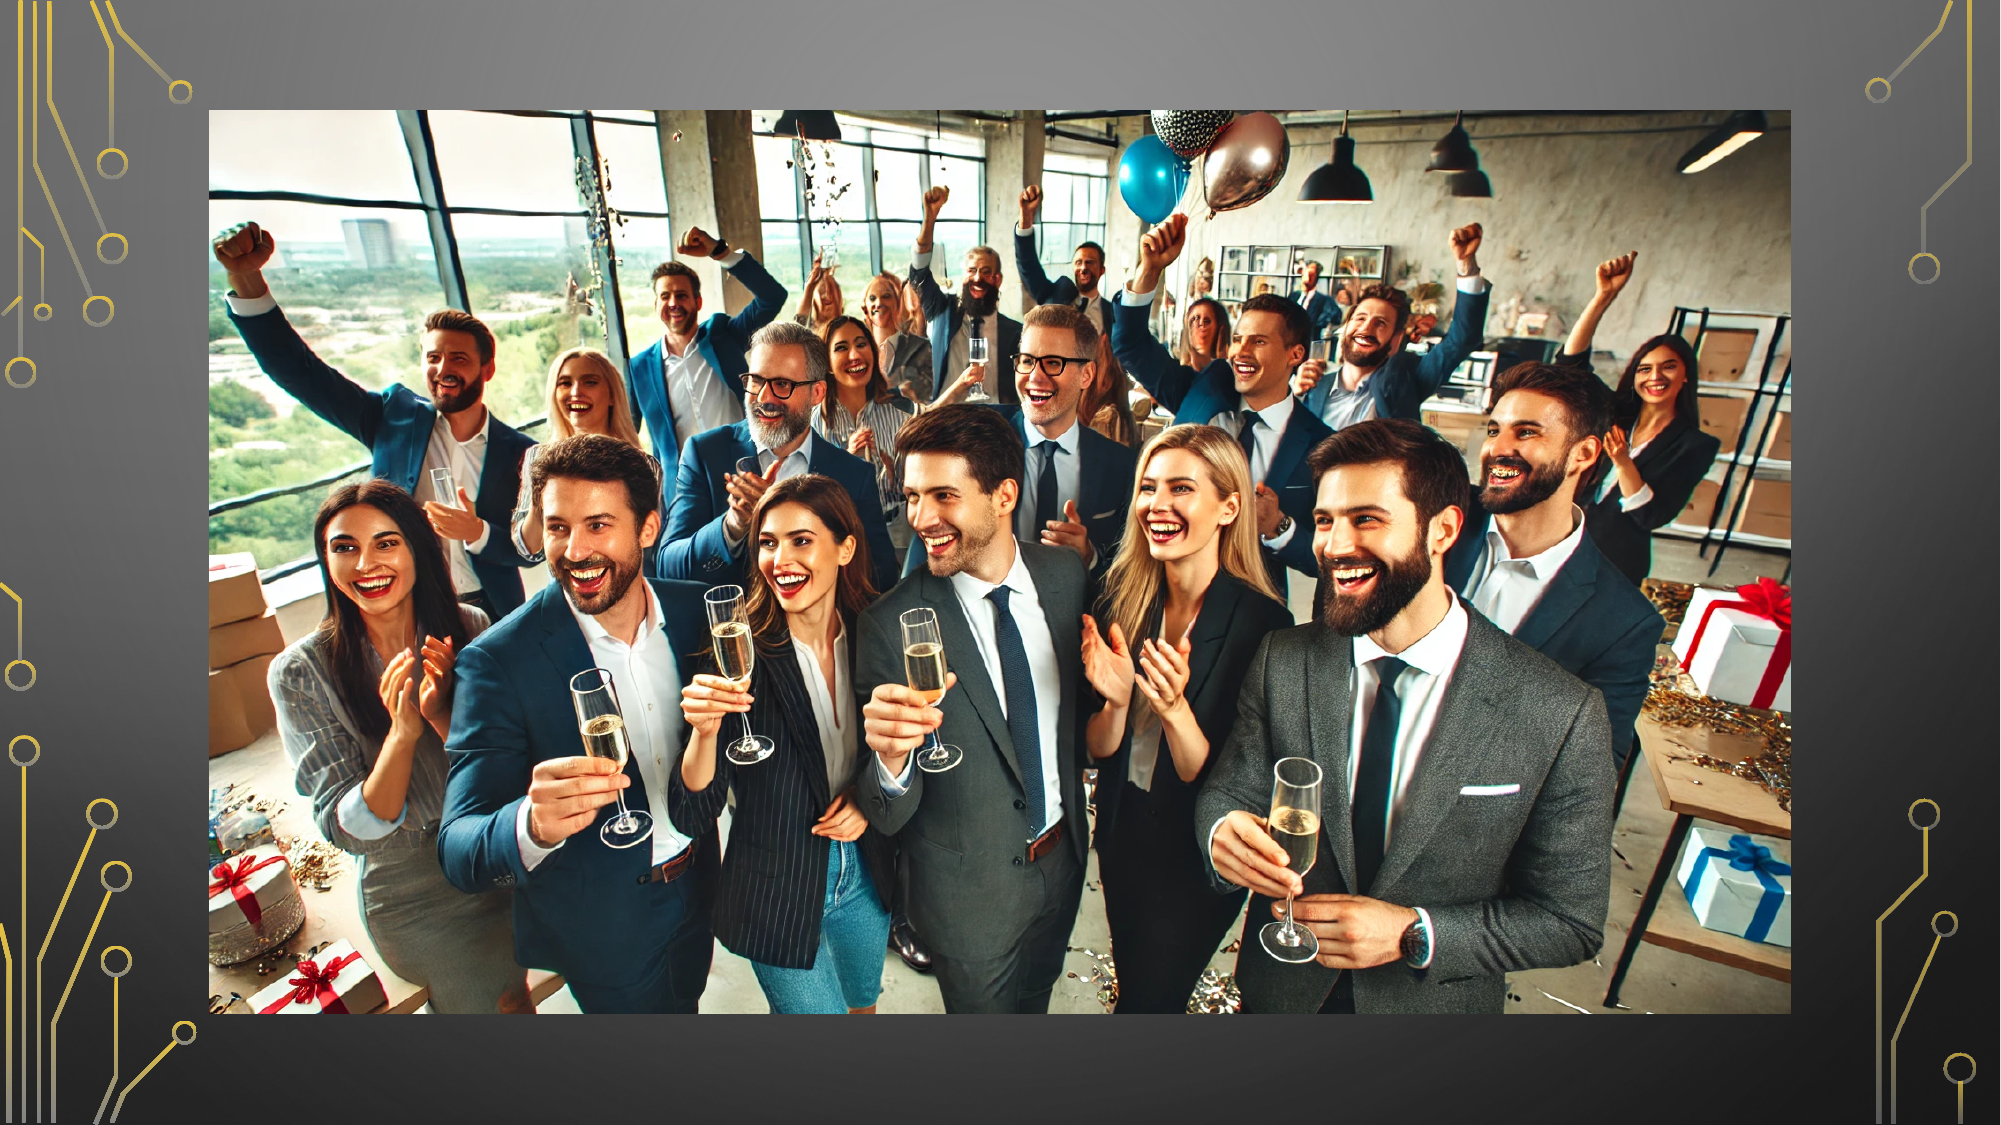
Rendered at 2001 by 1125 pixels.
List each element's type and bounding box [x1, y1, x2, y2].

picture [209, 110, 1791, 1015]
